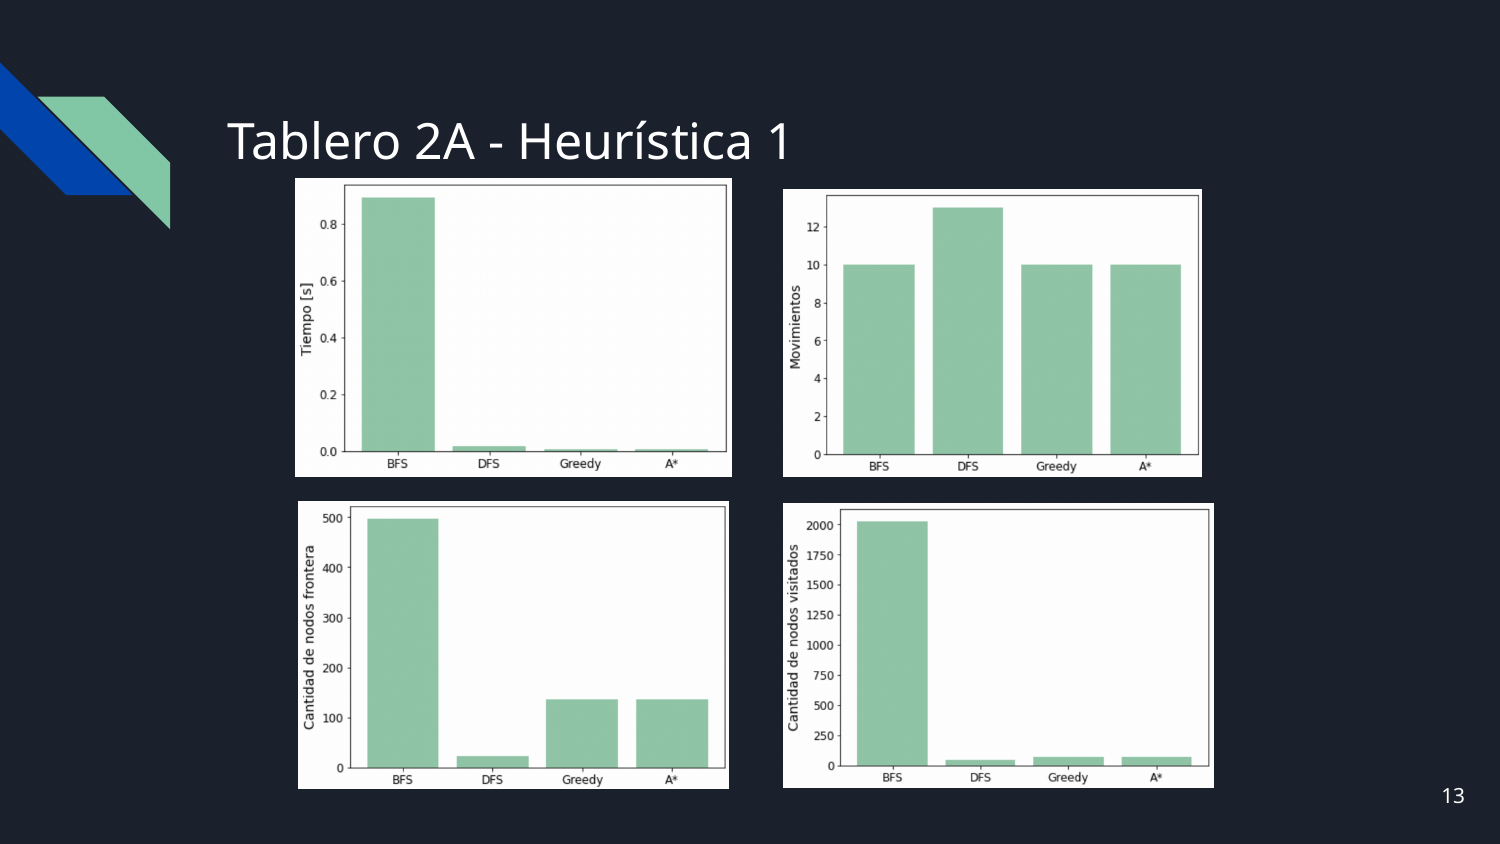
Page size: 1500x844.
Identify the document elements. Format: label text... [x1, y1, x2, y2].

picture [298, 501, 729, 790]
picture [783, 188, 1203, 477]
slide_number ‹#› [1389, 764, 1480, 830]
picture [783, 503, 1214, 788]
title Tablero 2A - Heurística 1 [212, 64, 1368, 215]
picture [294, 178, 732, 477]
